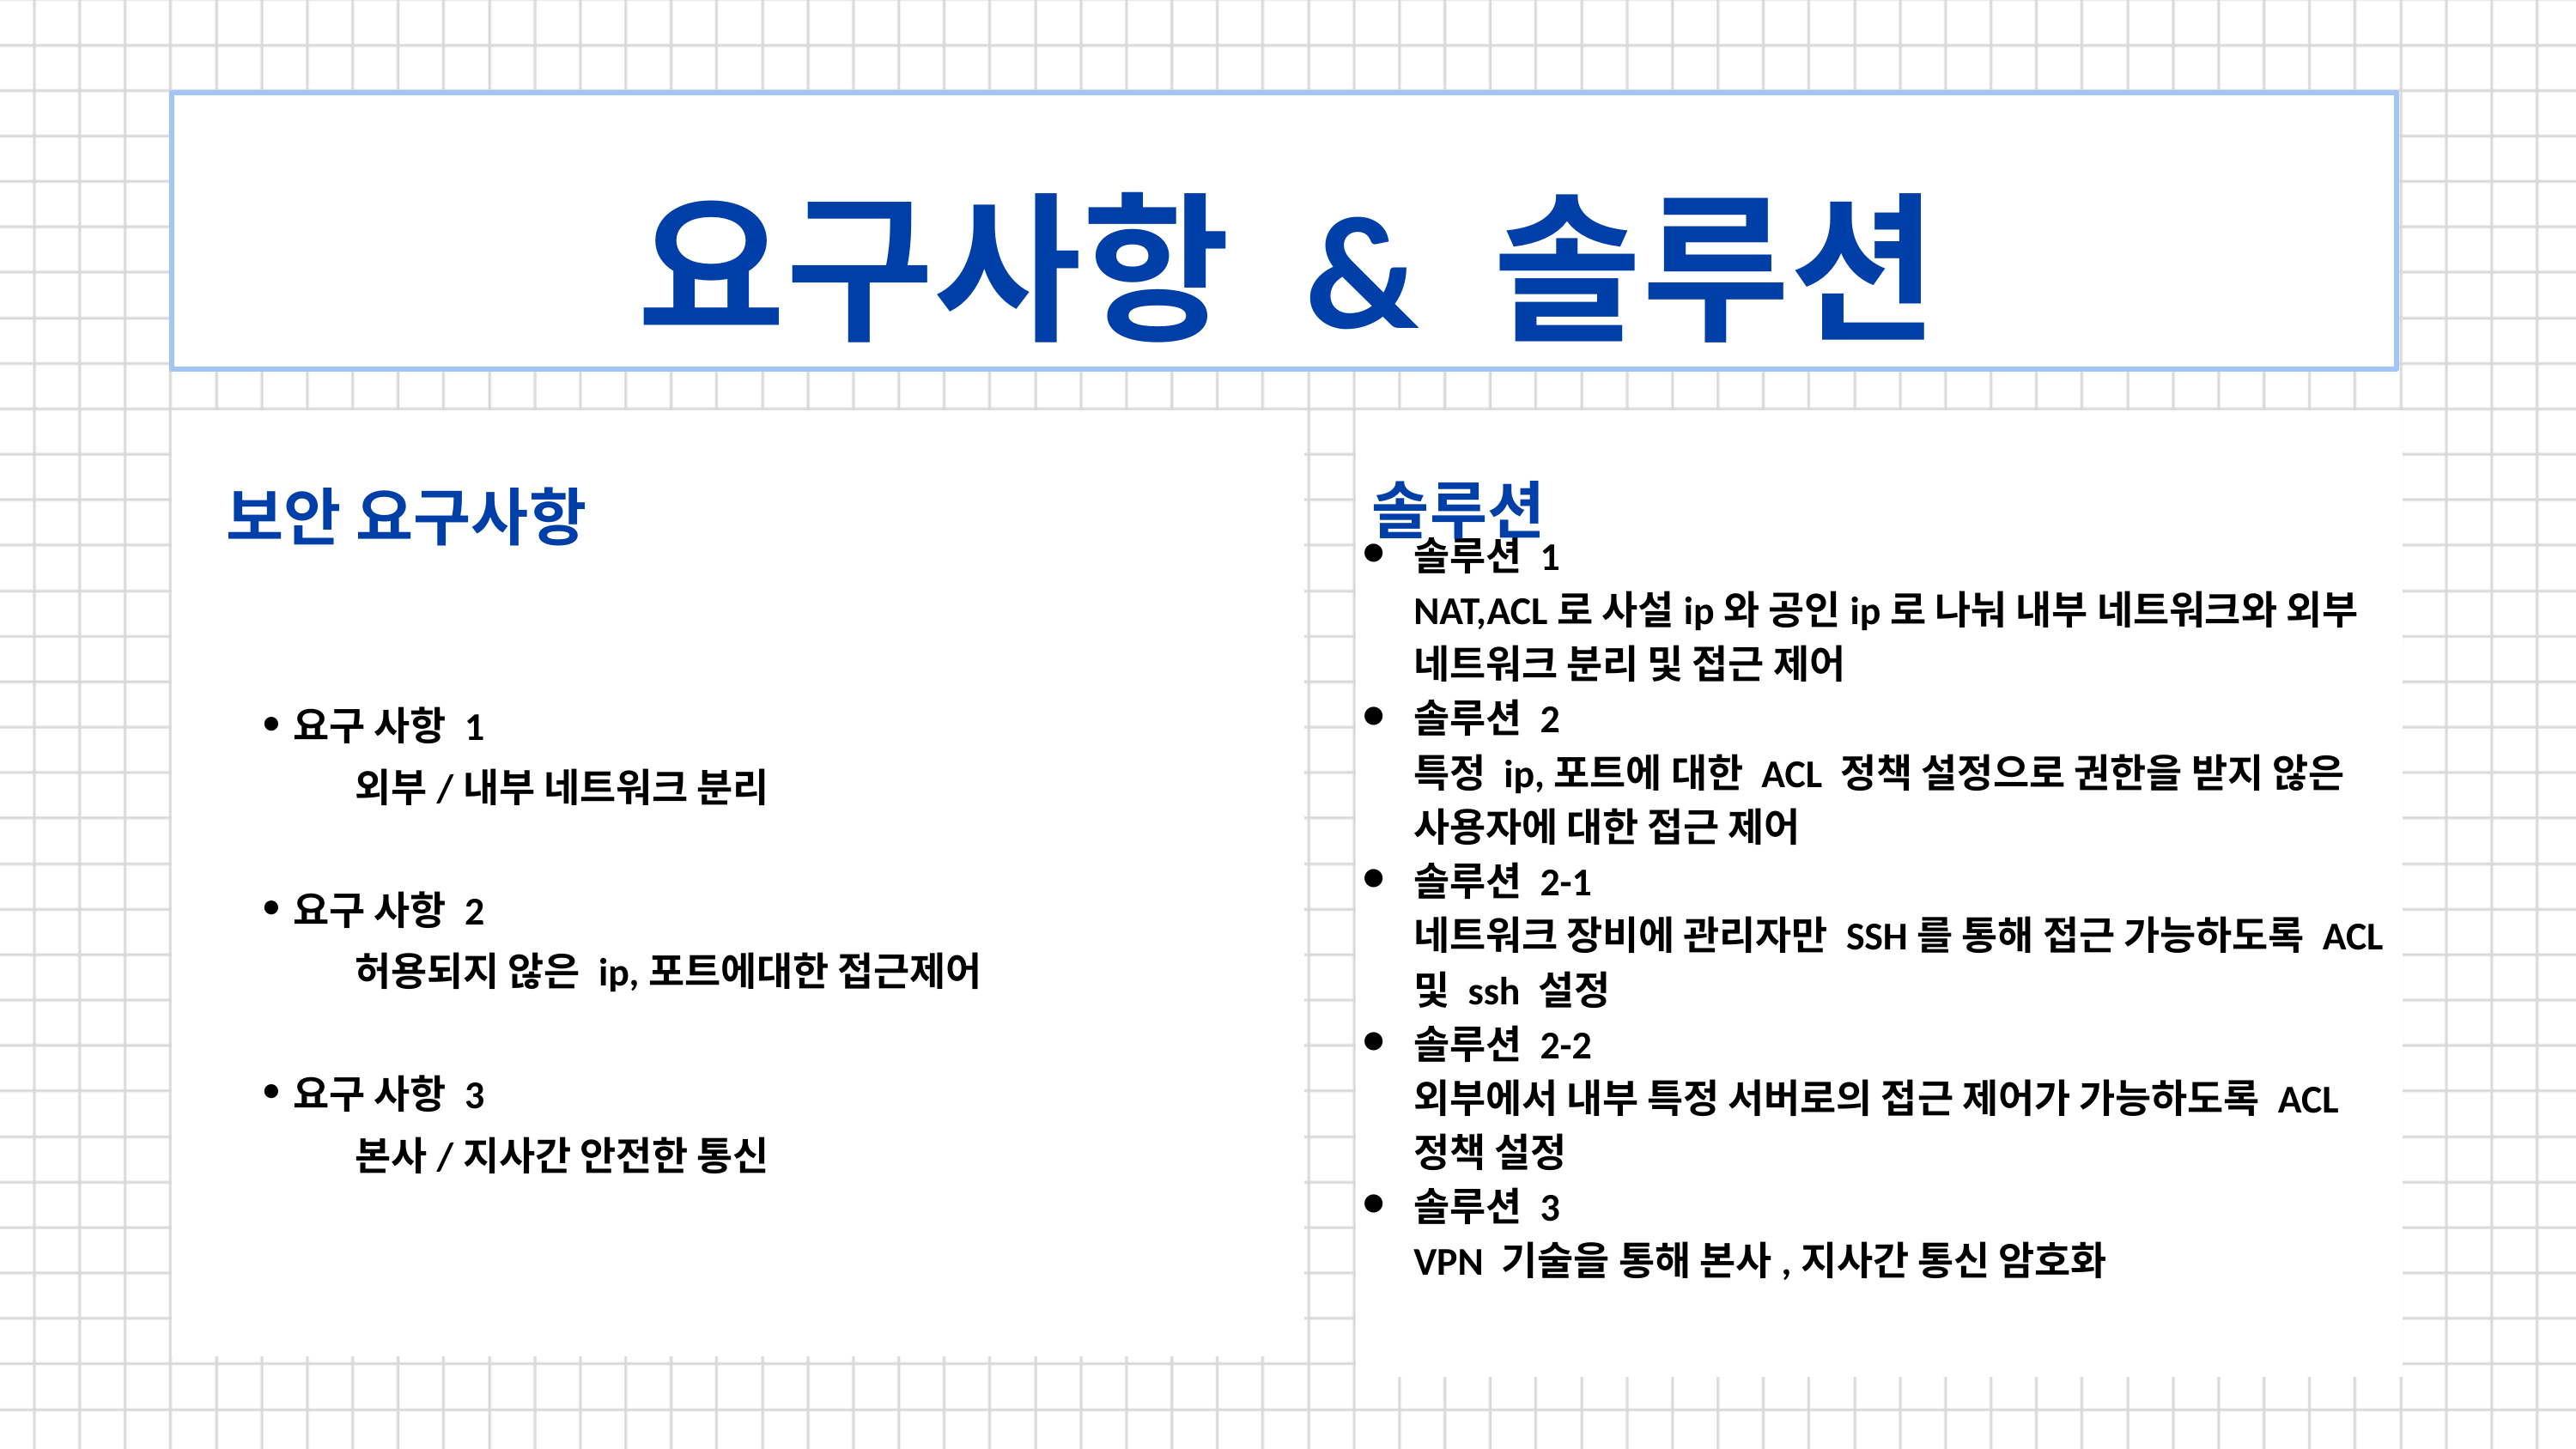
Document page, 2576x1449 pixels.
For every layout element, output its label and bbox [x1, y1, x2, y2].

text_box [226, 455, 1236, 1170]
picture [0, 0, 2576, 1449]
